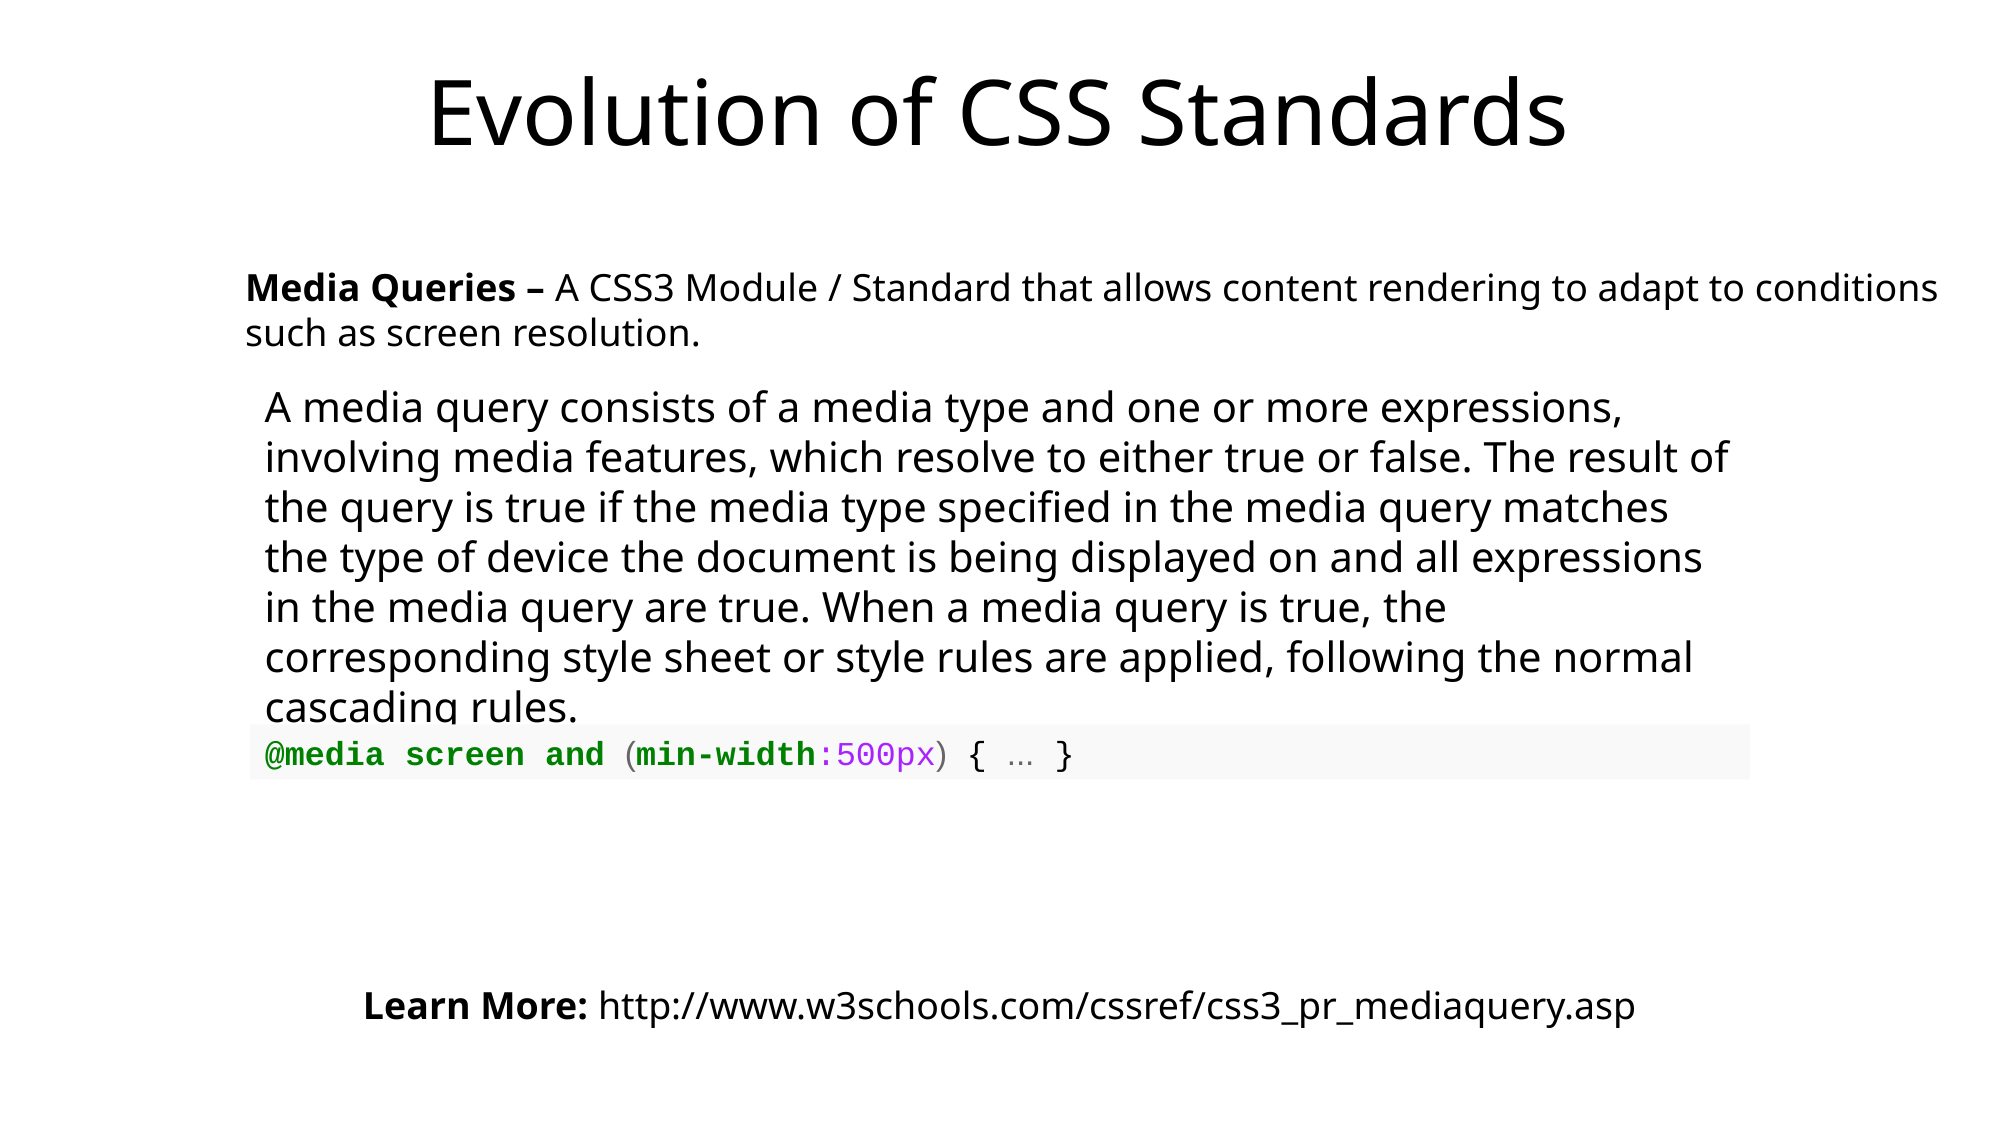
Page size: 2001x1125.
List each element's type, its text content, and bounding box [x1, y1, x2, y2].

text_box A media query consists of a media type and one or more expressions, involving media features, which resolve to either true or false. The result of the query is true if the media type specified in the media query matches the type of device the document is being displayed on and all expressions in the media query are true. When a media query is true, the corresponding style sheet or style rules are applied, following the normal cascading rules. [249, 373, 1750, 724]
text_box Learn More: http://www.w3schools.com/cssref/css3_pr_mediaquery.asp [348, 974, 1652, 1034]
text_box Media Queries – A CSS3 Module / Standard that allows content rendering to adapt to conditions such as screen resolution. [230, 256, 2000, 362]
title Evolution of CSS Standards [93, 59, 1902, 174]
text_box @media screen and (min-width:500px) { ... } [249, 724, 1750, 780]
